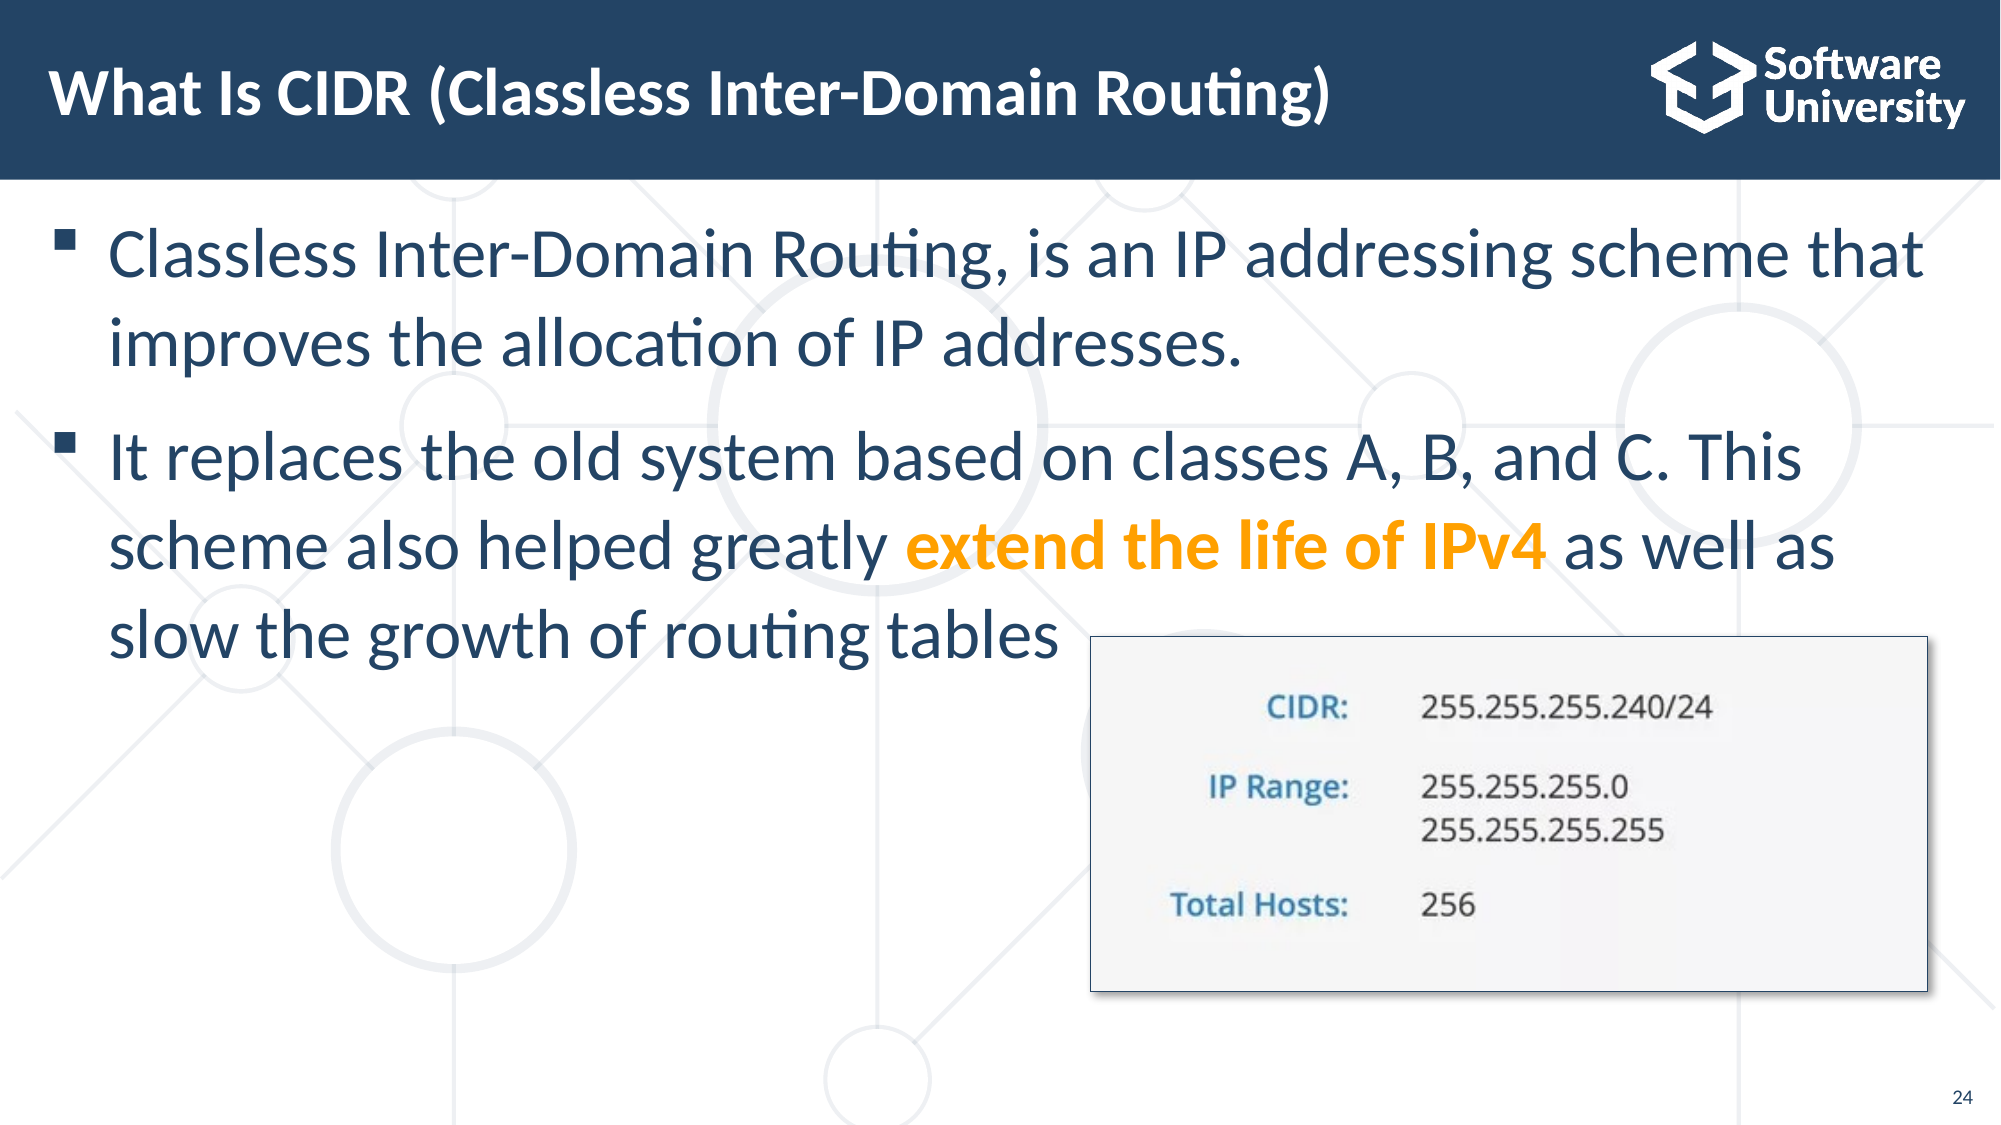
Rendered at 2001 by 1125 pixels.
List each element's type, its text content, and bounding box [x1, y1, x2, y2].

slide_number 24 [1927, 1067, 1989, 1117]
picture [1651, 41, 1966, 134]
title What Is CIDR (Classless Inter-Domain Routing) [31, 16, 1625, 162]
list Classless Inter-Domain Routing, is an IP addressing scheme that improves the allocation of IP addresses. It replaces the old system based on classes A, B, and C. This scheme also helped greatly extend the life of IPv4 as well as slow the growth of routing tables [31, 196, 1970, 1104]
picture [1090, 636, 1929, 992]
